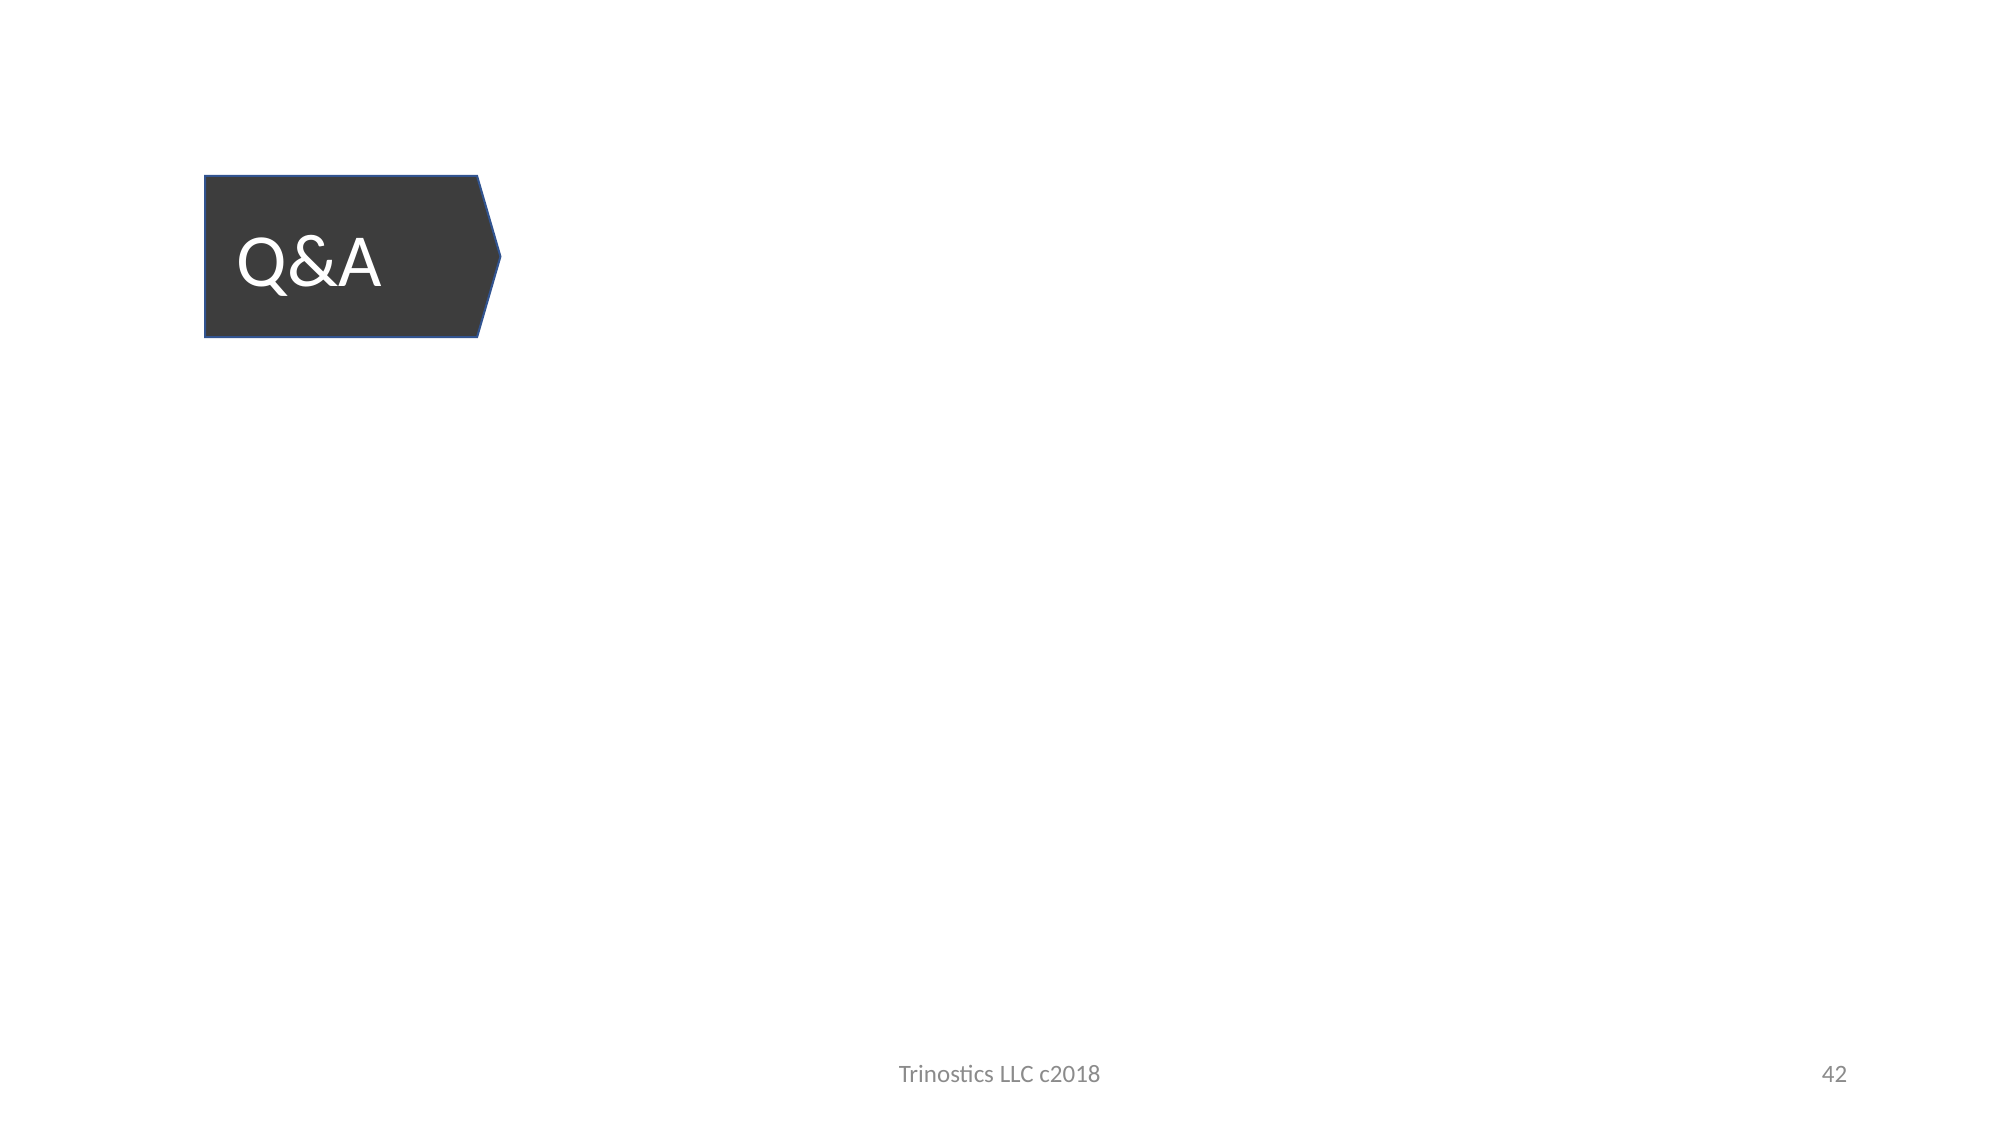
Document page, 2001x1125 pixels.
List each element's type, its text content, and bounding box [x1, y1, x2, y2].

footer Trinostics LLC c2018 [662, 1042, 1338, 1103]
slide_number 42 [1412, 1042, 1863, 1103]
text_box Q&A [204, 174, 502, 339]
